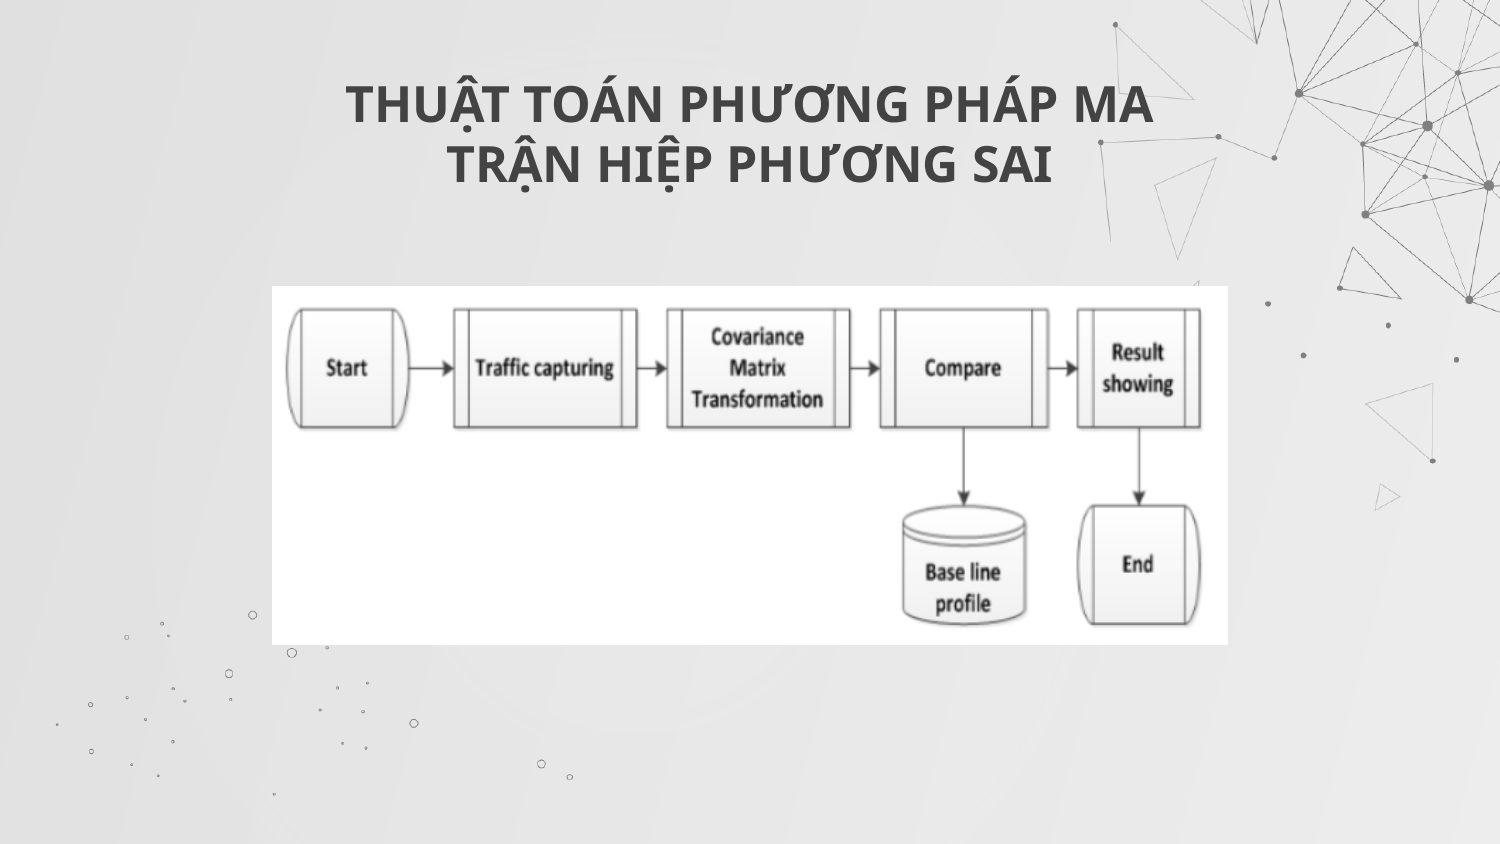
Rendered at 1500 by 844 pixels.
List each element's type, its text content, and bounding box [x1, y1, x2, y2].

picture [0, 0, 1500, 844]
title THUẬT TOÁN PHƯƠNG PHÁP MA TRẬN HIỆP PHƯƠNG SAI [322, 57, 1178, 214]
